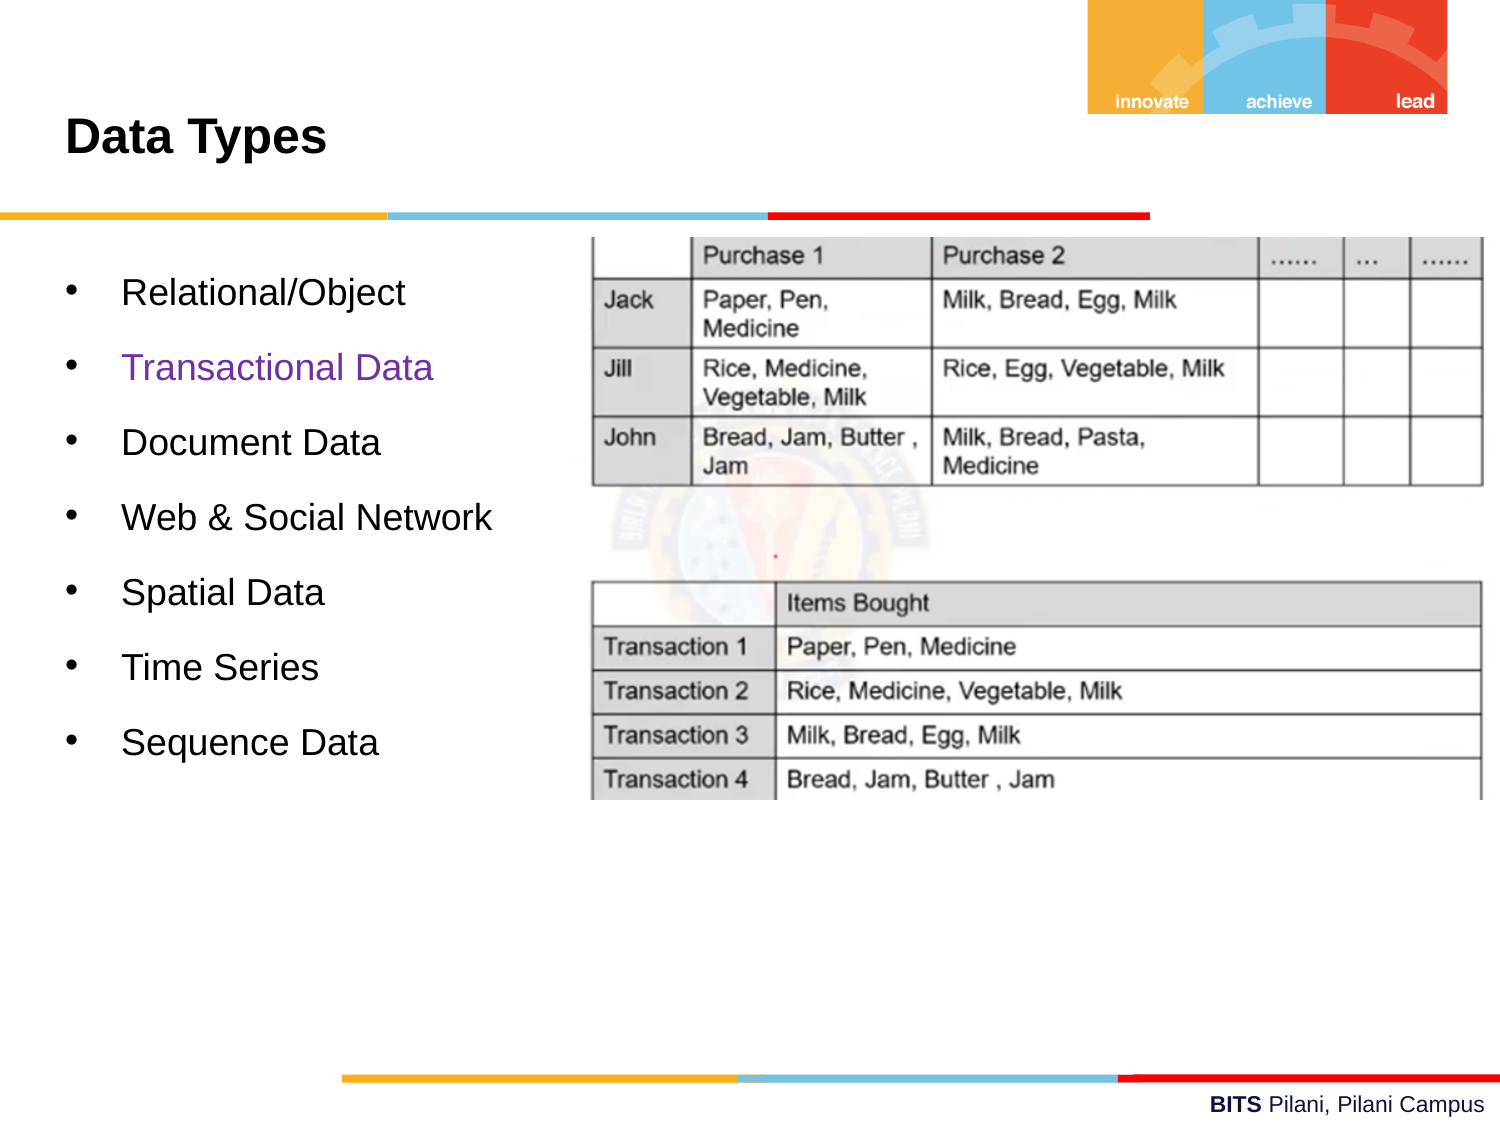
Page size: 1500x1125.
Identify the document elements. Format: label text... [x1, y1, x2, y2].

picture [568, 237, 1494, 801]
list Data Types [50, 24, 1088, 213]
picture [1087, 0, 1448, 114]
list Relational/Object Transactional Data Document Data Web & Social Network Spatial Data Time Series Sequence Data [50, 237, 1138, 980]
